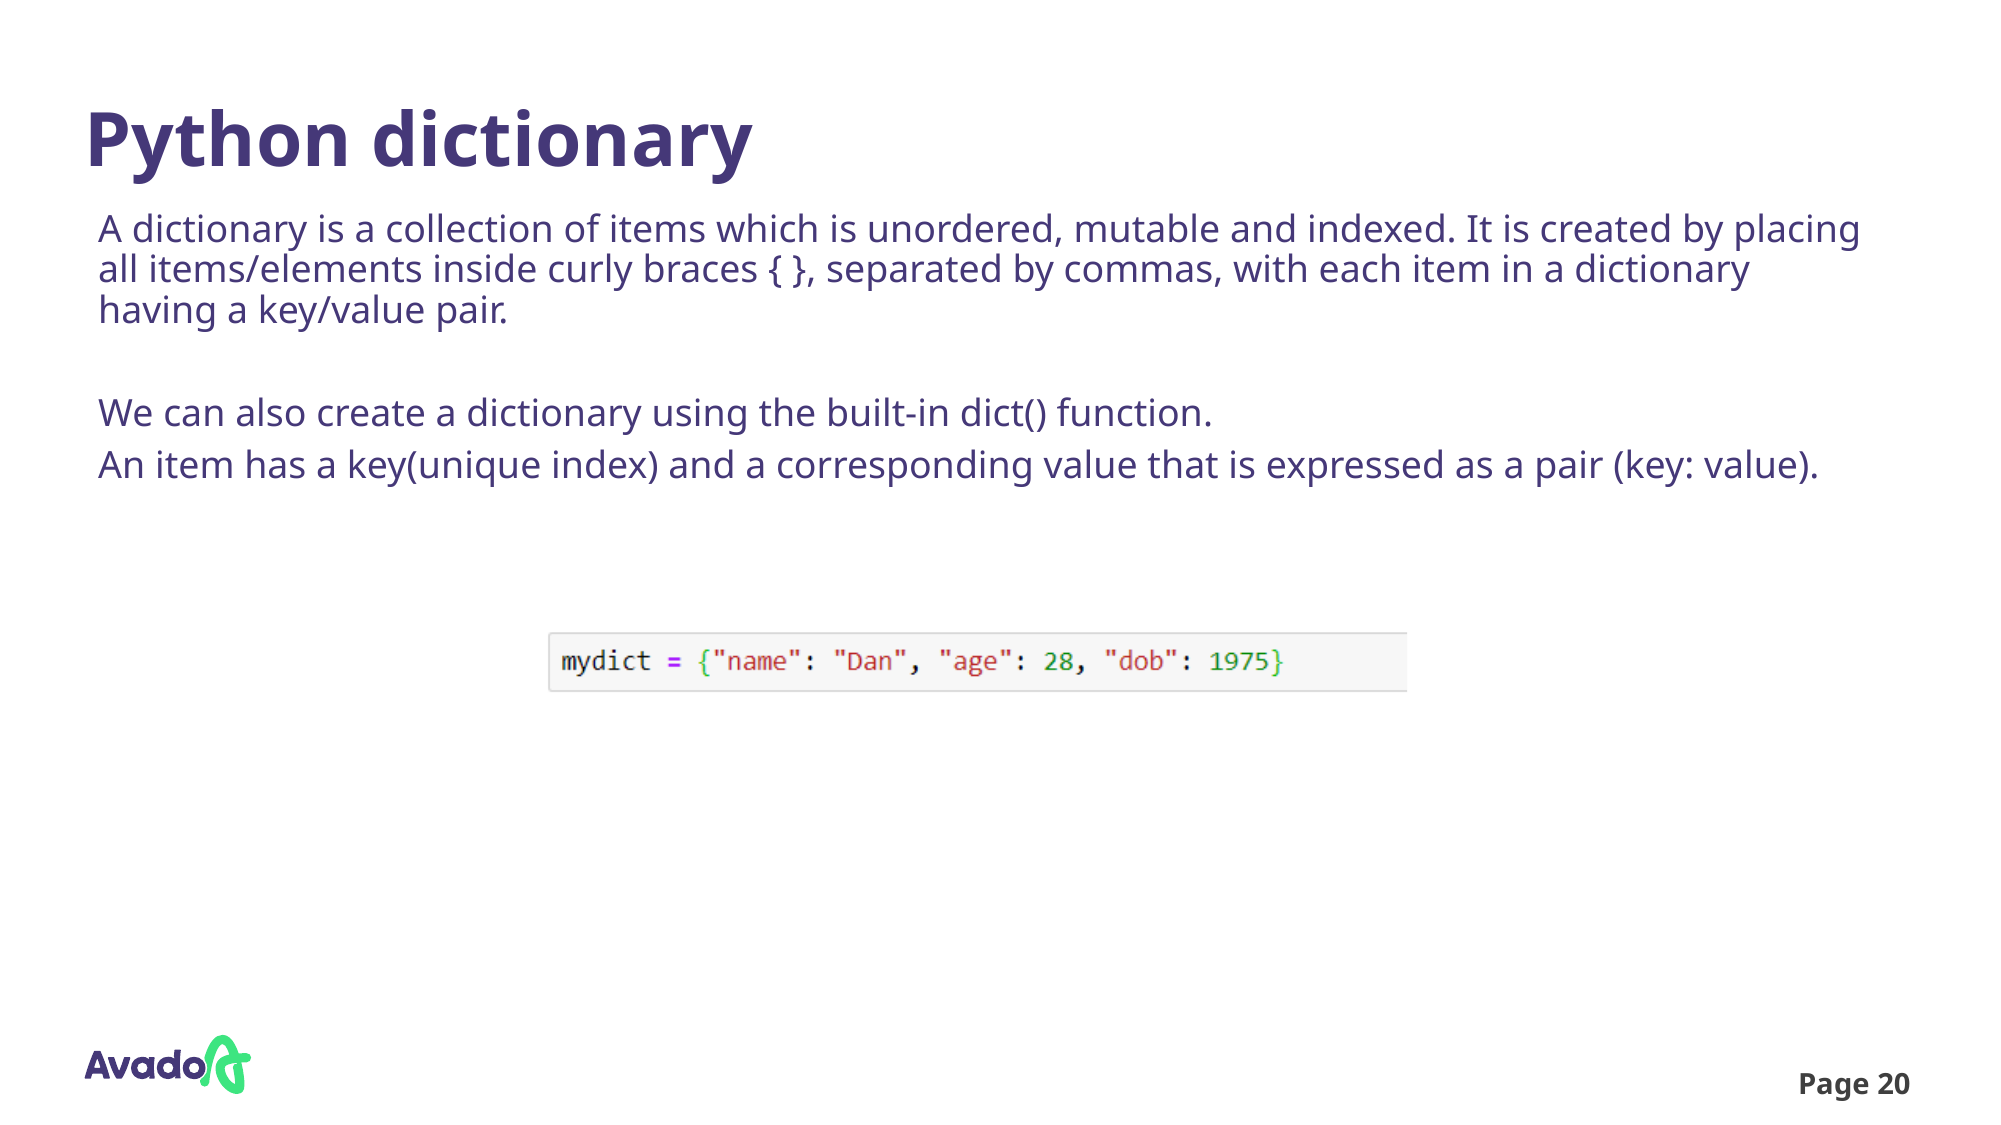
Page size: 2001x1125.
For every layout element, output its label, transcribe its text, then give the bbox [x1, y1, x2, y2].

text_box Page 20 [1783, 1057, 2000, 1125]
picture [536, 620, 1408, 703]
text_box A dictionary is a collection of items which is unordered, mutable and indexed. It is created by placing all items/elements inside curly braces { }, separated by commas, with each item in a dictionary having a key/value pair. We can also create a dictionary using the built-in dict() function. An item has a key(unique index) and a corresponding value that is expressed as a pair (key: value). [83, 202, 1884, 1040]
title Python dictionary [84, 91, 1916, 188]
